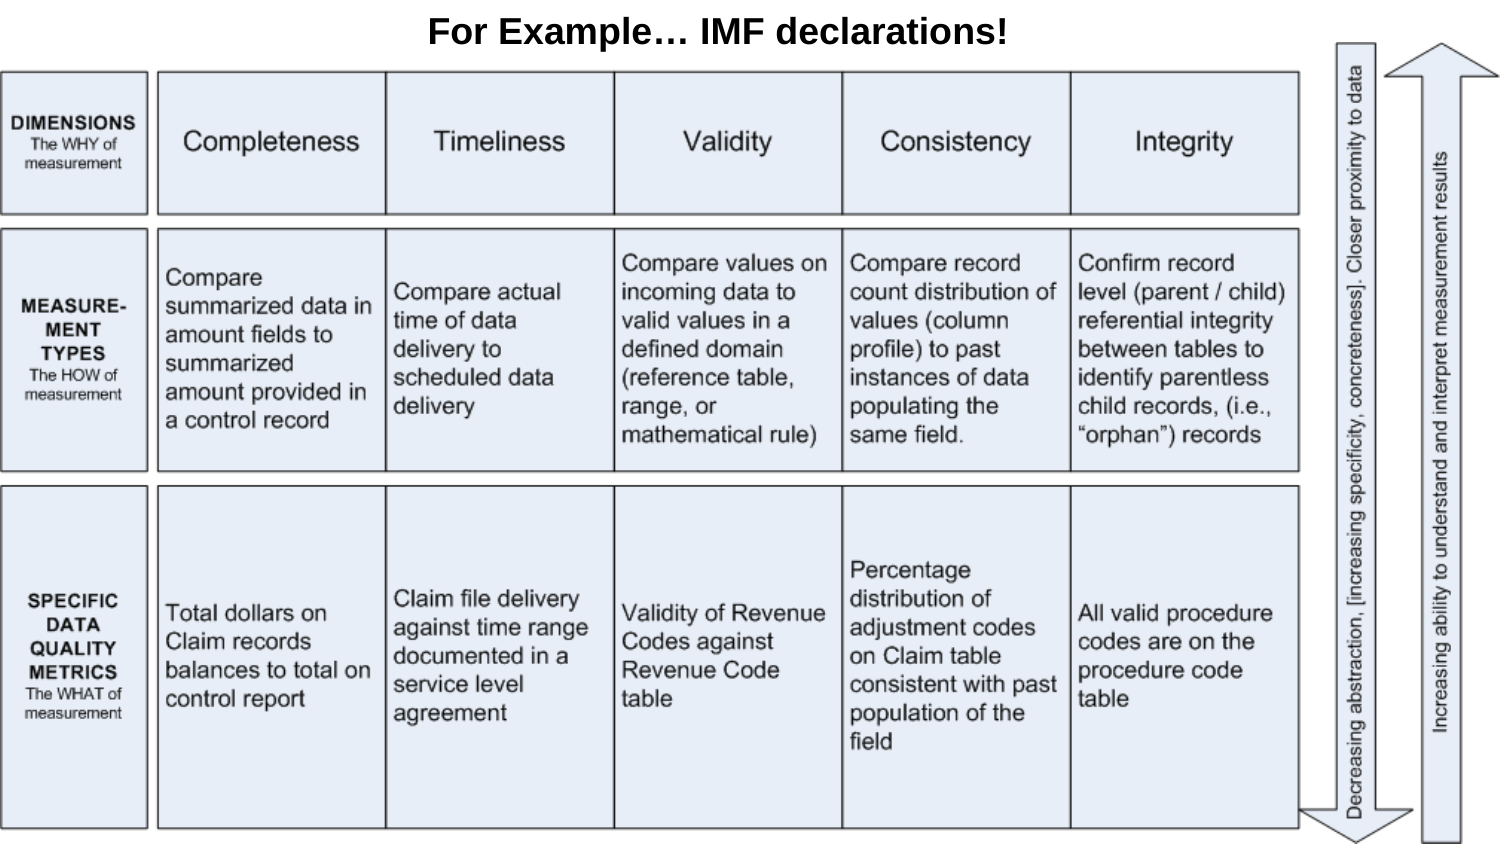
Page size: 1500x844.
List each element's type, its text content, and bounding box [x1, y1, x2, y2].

text_box For Example… IMF declarations! [412, 0, 1025, 42]
picture [0, 42, 1500, 844]
